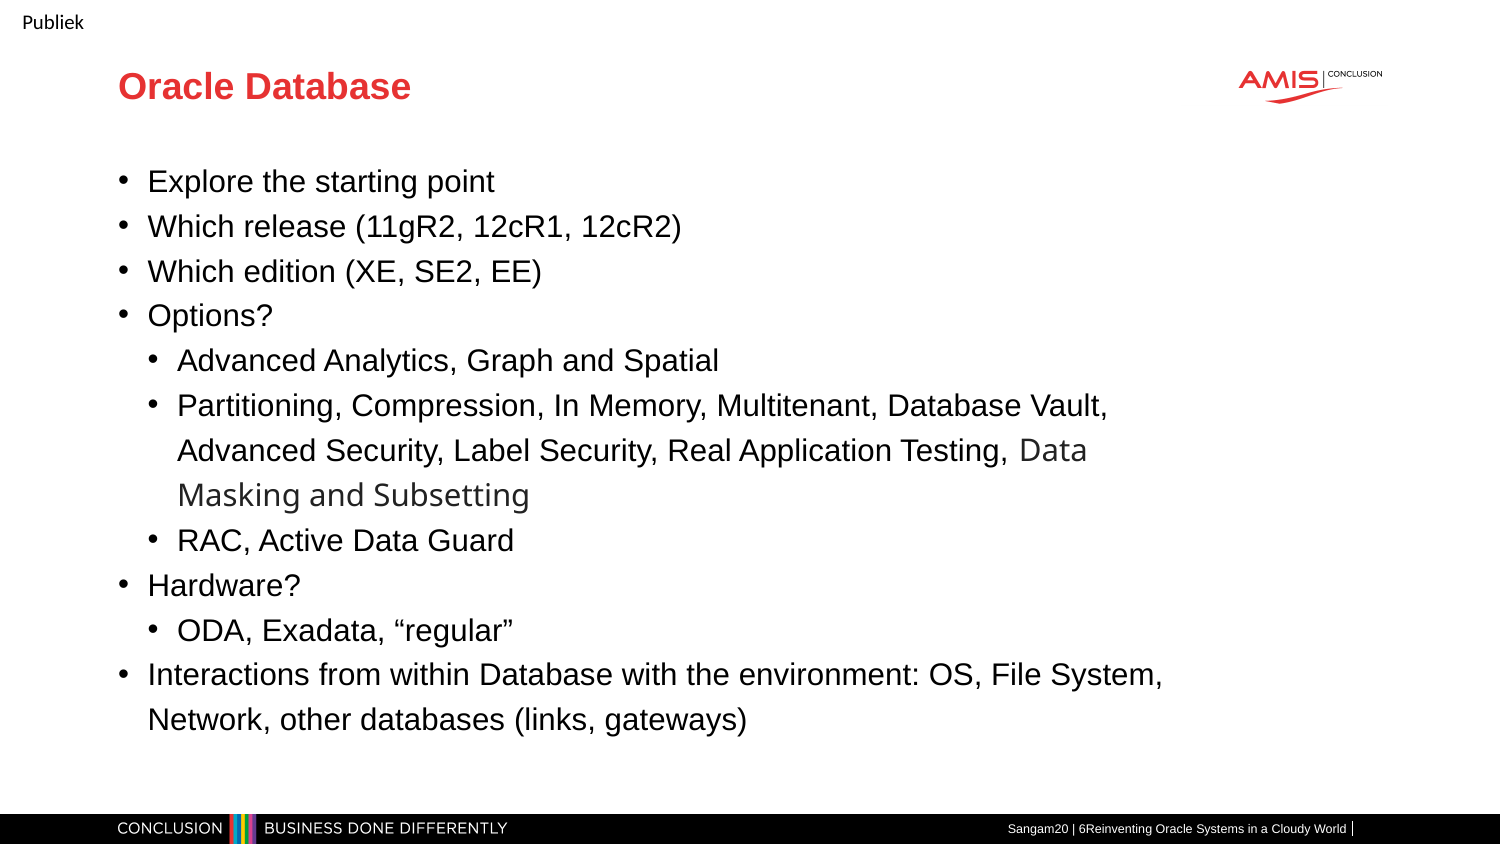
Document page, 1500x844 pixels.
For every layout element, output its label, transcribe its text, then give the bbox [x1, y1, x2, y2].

picture [239, 814, 1500, 844]
picture [0, 814, 236, 844]
title Oracle Database [118, 47, 1205, 130]
footer Sangam20 | 6Reinventing Oracle Systems in a Cloudy World [814, 820, 1347, 839]
list Explore the starting point Which release (11gR2, 12cR1, 12cR2) Which edition (XE, SE2, EE) Options? Advanced Analytics, Graph and Spatial Partitioning, Compression, In Memory, Multitenant, Database Vault, Advanced Security, Label Security, Real Application Testing, Data Masking and Subsetting RAC, Active Data Guard Hardware? ODA, Exadata, “regular” Interactions from within Database with the environment: OS, File System, Network, other databases (links, gateways) [118, 153, 1205, 774]
picture [1205, 59, 1388, 106]
